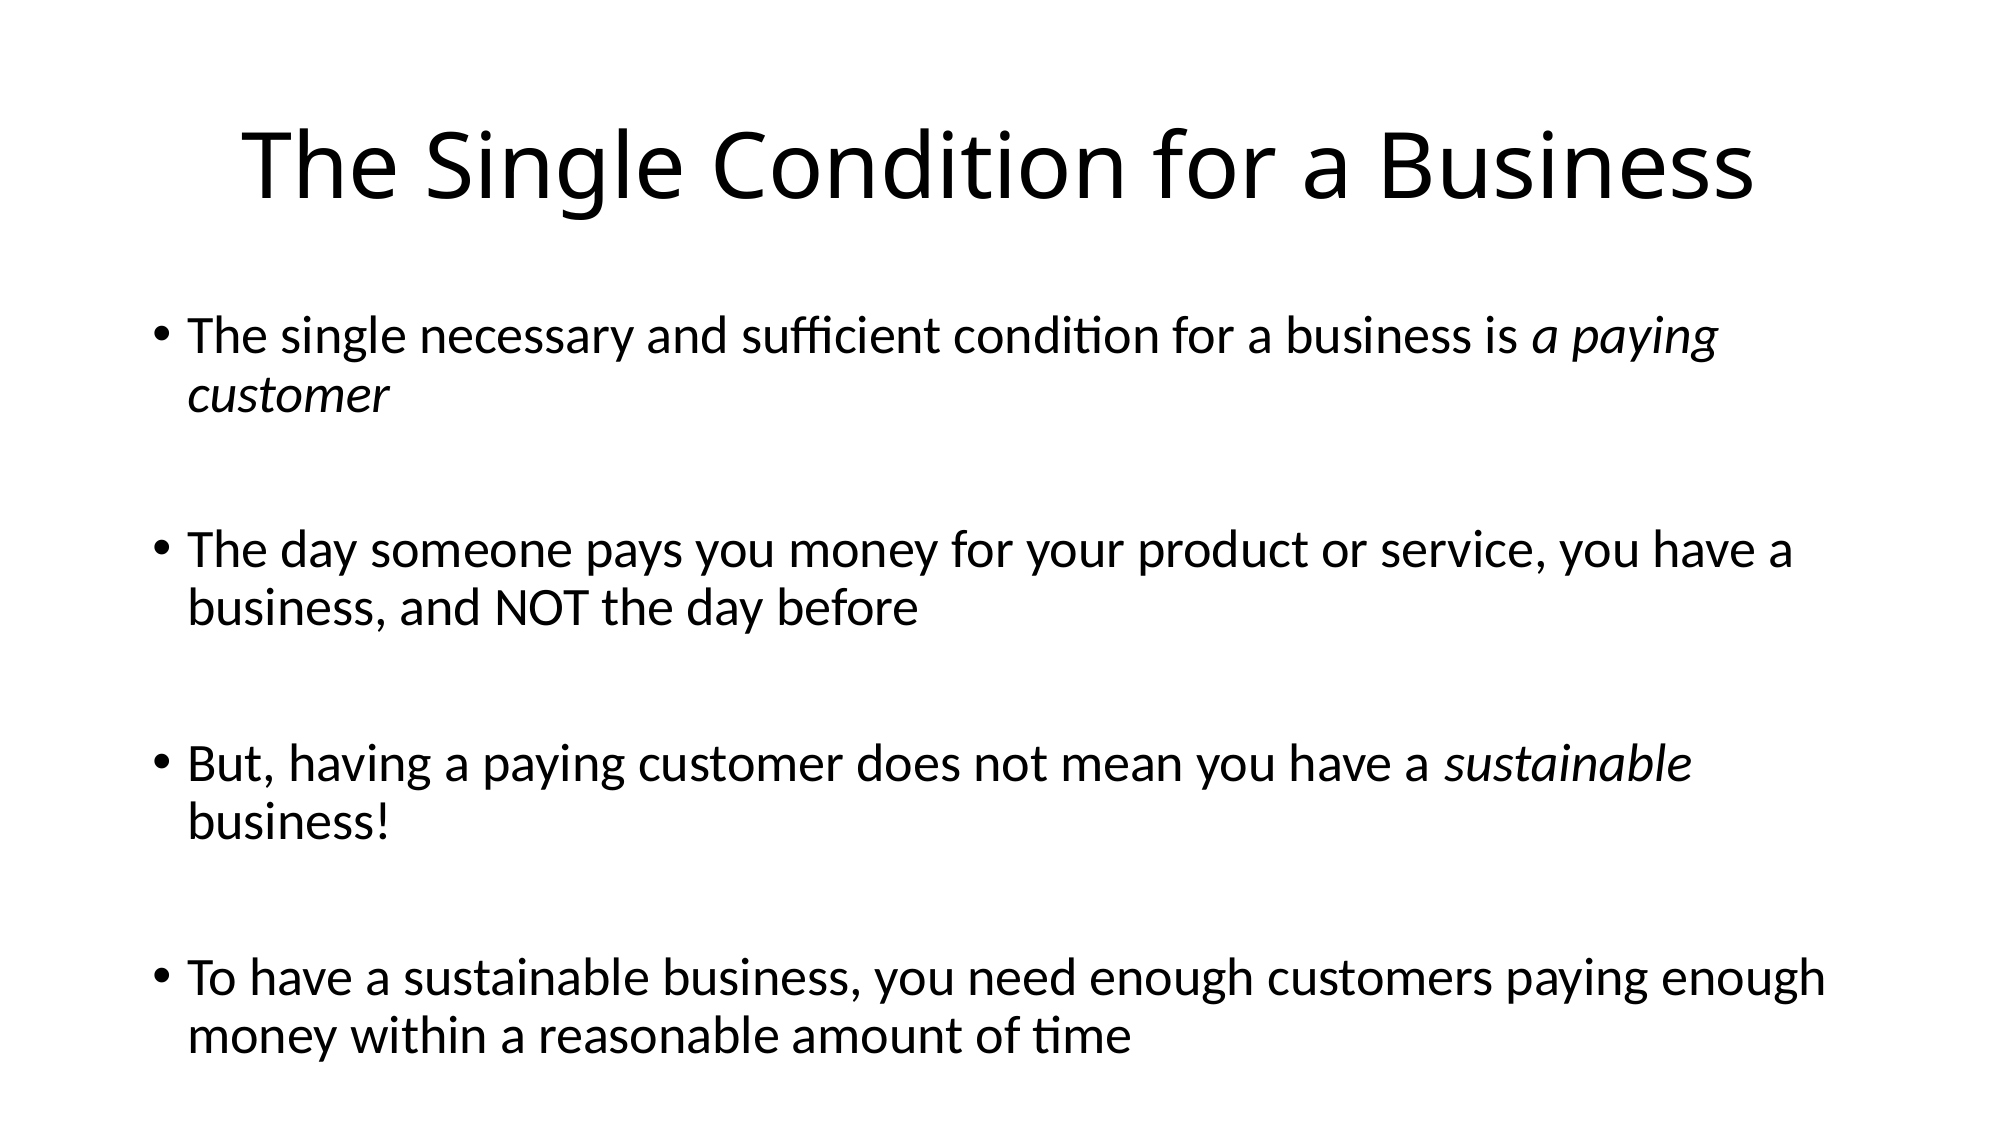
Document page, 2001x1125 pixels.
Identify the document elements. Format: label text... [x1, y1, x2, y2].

title The Single Condition for a Business [137, 59, 1863, 278]
list The single necessary and sufficient condition for a business is a paying customer The day someone pays you money for your product or service, you have a business, and NOT the day before But, having a paying customer does not mean you have a sustainable business! To have a sustainable business, you need enough customers paying enough money within a reasonable amount of time [137, 299, 1863, 1080]
